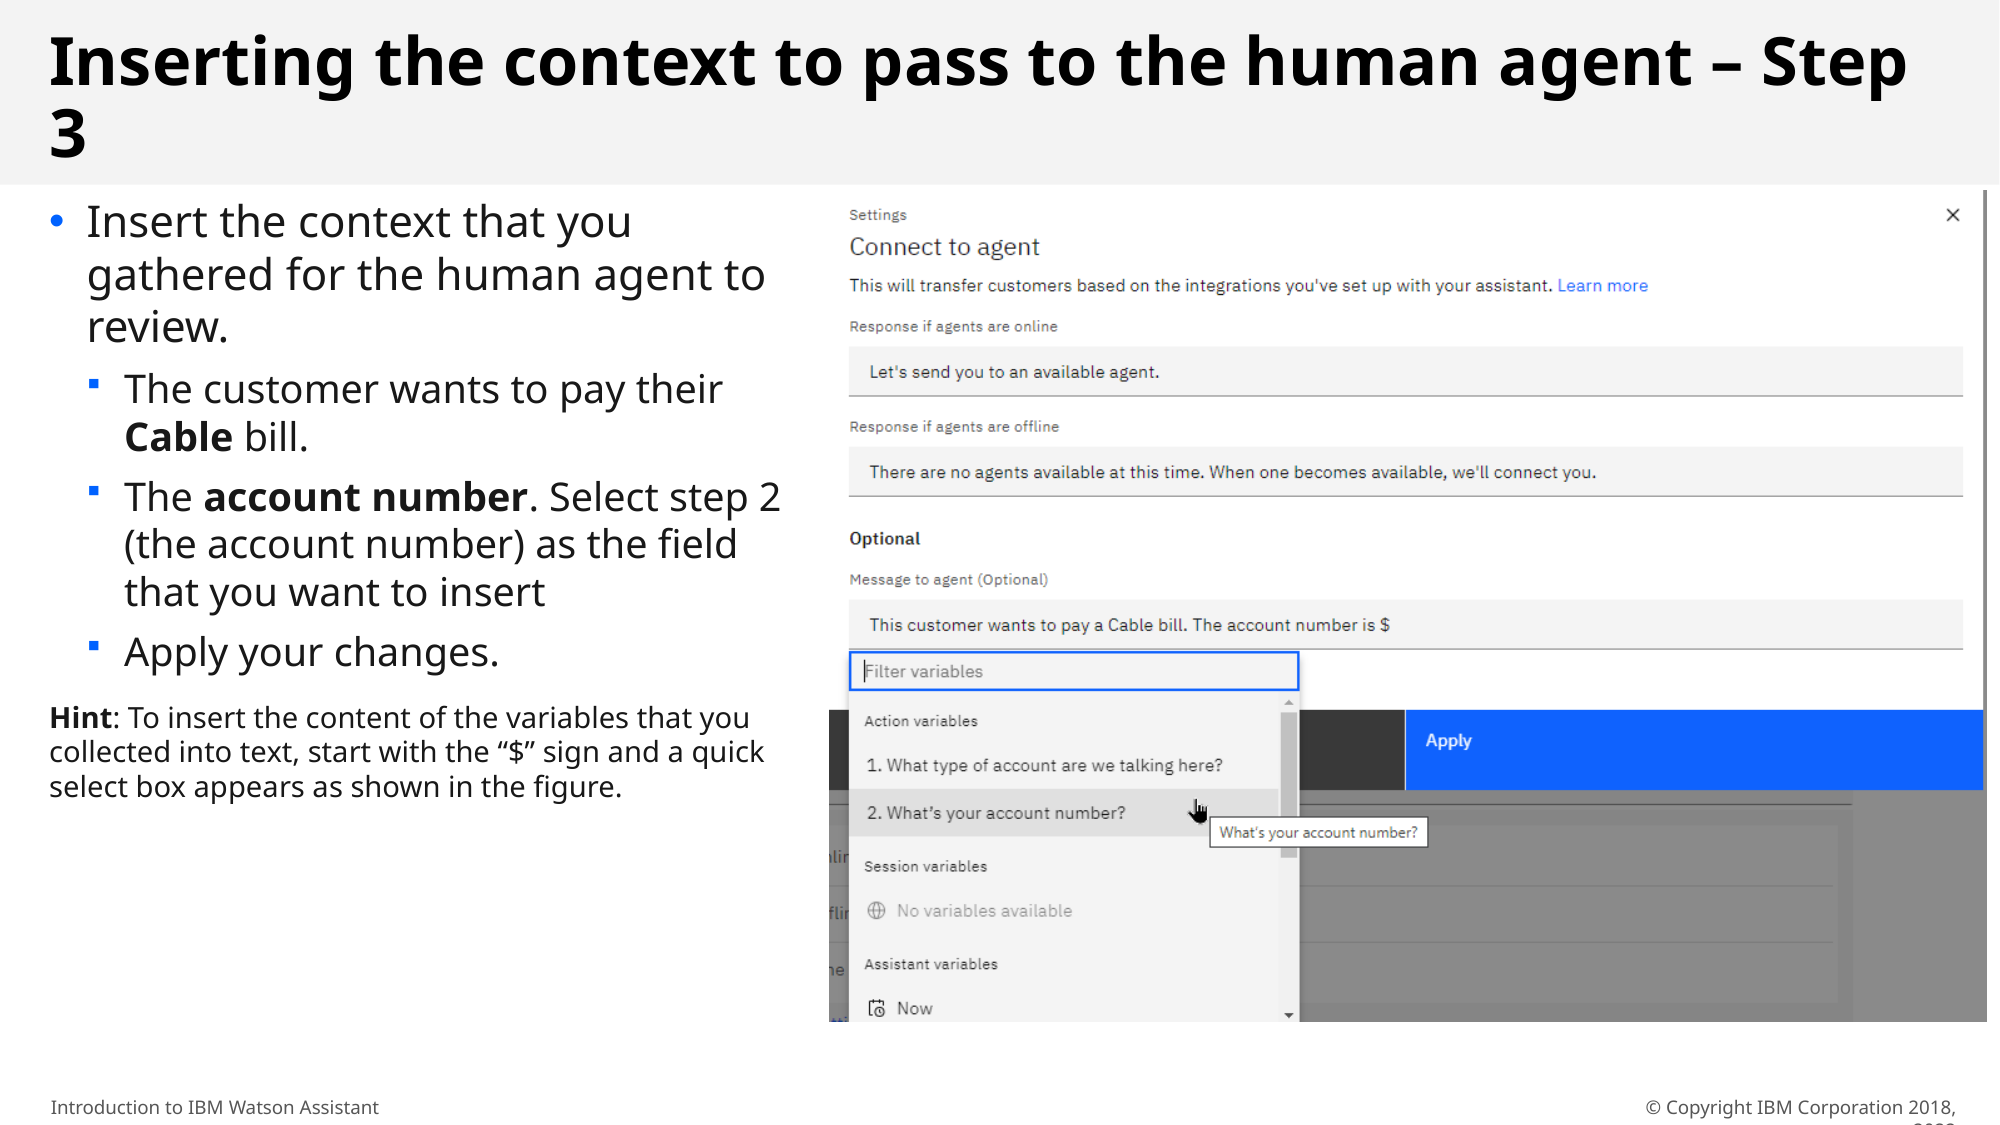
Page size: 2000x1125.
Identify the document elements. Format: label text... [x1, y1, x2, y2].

list Insert the context that you gathered for the human agent to review. The customer wants to pay their Cable bill. The account number. Select step 2 (the account number) as the field that you want to insert Apply your changes. Hint: To insert the content of the variables that you collected into text, start with the “$” sign and a quick select box appears as shown in the figure. [34, 190, 820, 987]
footer © Copyright IBM Corporation 2018, 2022 [1616, 1096, 1972, 1125]
picture [829, 190, 1987, 1022]
title Inserting the context to pass to the human agent – Step 3 [34, 29, 1944, 171]
